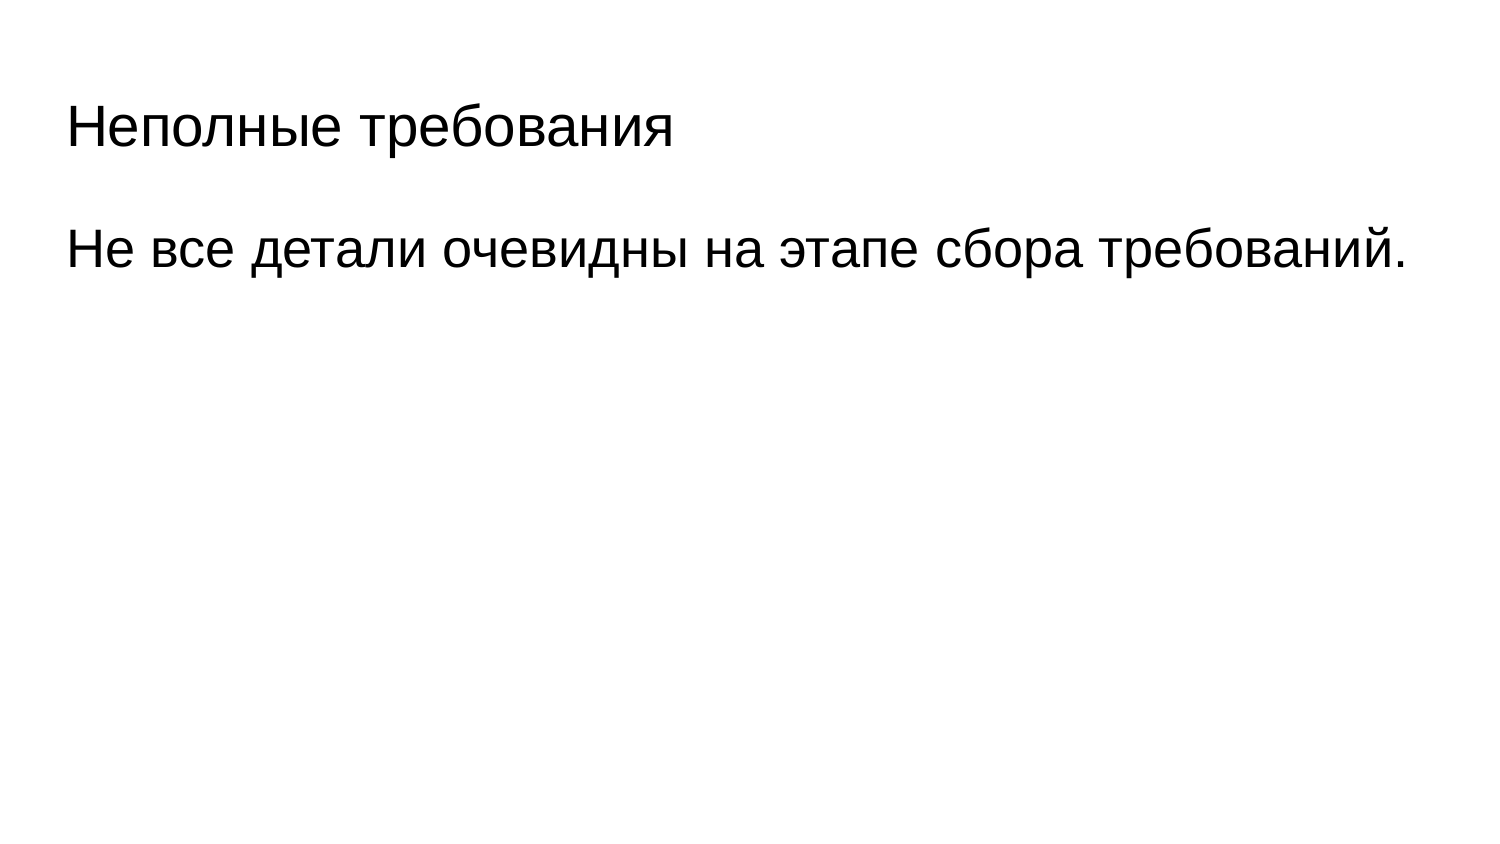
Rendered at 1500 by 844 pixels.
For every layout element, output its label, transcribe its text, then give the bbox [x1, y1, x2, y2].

title Неполные требования [51, 72, 1449, 167]
list Не все детали очевидны на этапе сбора требований. [51, 189, 1449, 750]
